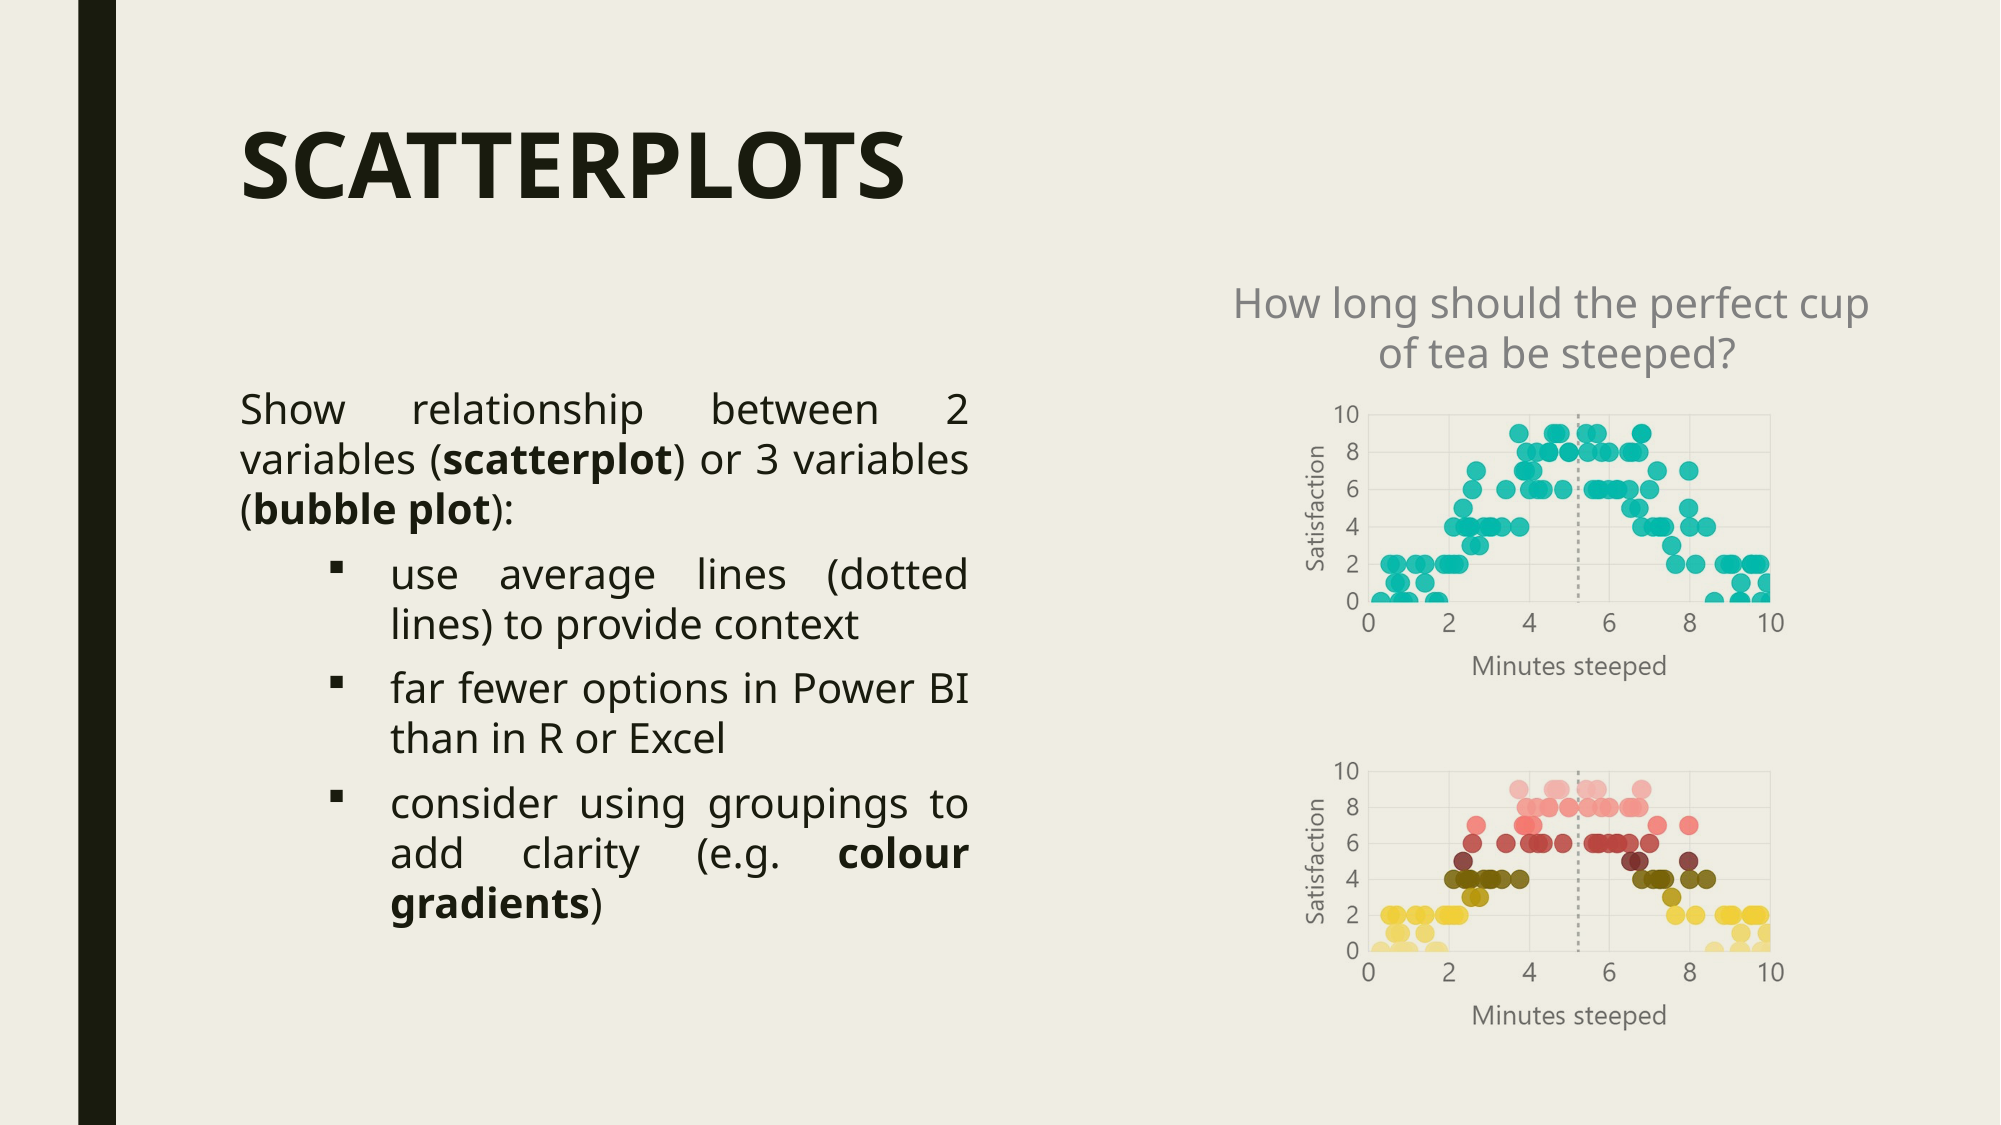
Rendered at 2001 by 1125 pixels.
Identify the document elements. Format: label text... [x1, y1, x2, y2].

picture [1276, 385, 1838, 1034]
text_box How long should the perfect cup of tea be steeped? [1217, 269, 1896, 385]
title SCATTERPLOTS [225, 112, 1800, 357]
list Show relationship between 2 variables (scatterplot) or 3 variables (bubble plot): use average lines (dotted lines) to provide context far fewer options in Power BI than in R or Excel consider using groupings to add clarity (e.g. colour gradients) [225, 375, 985, 963]
